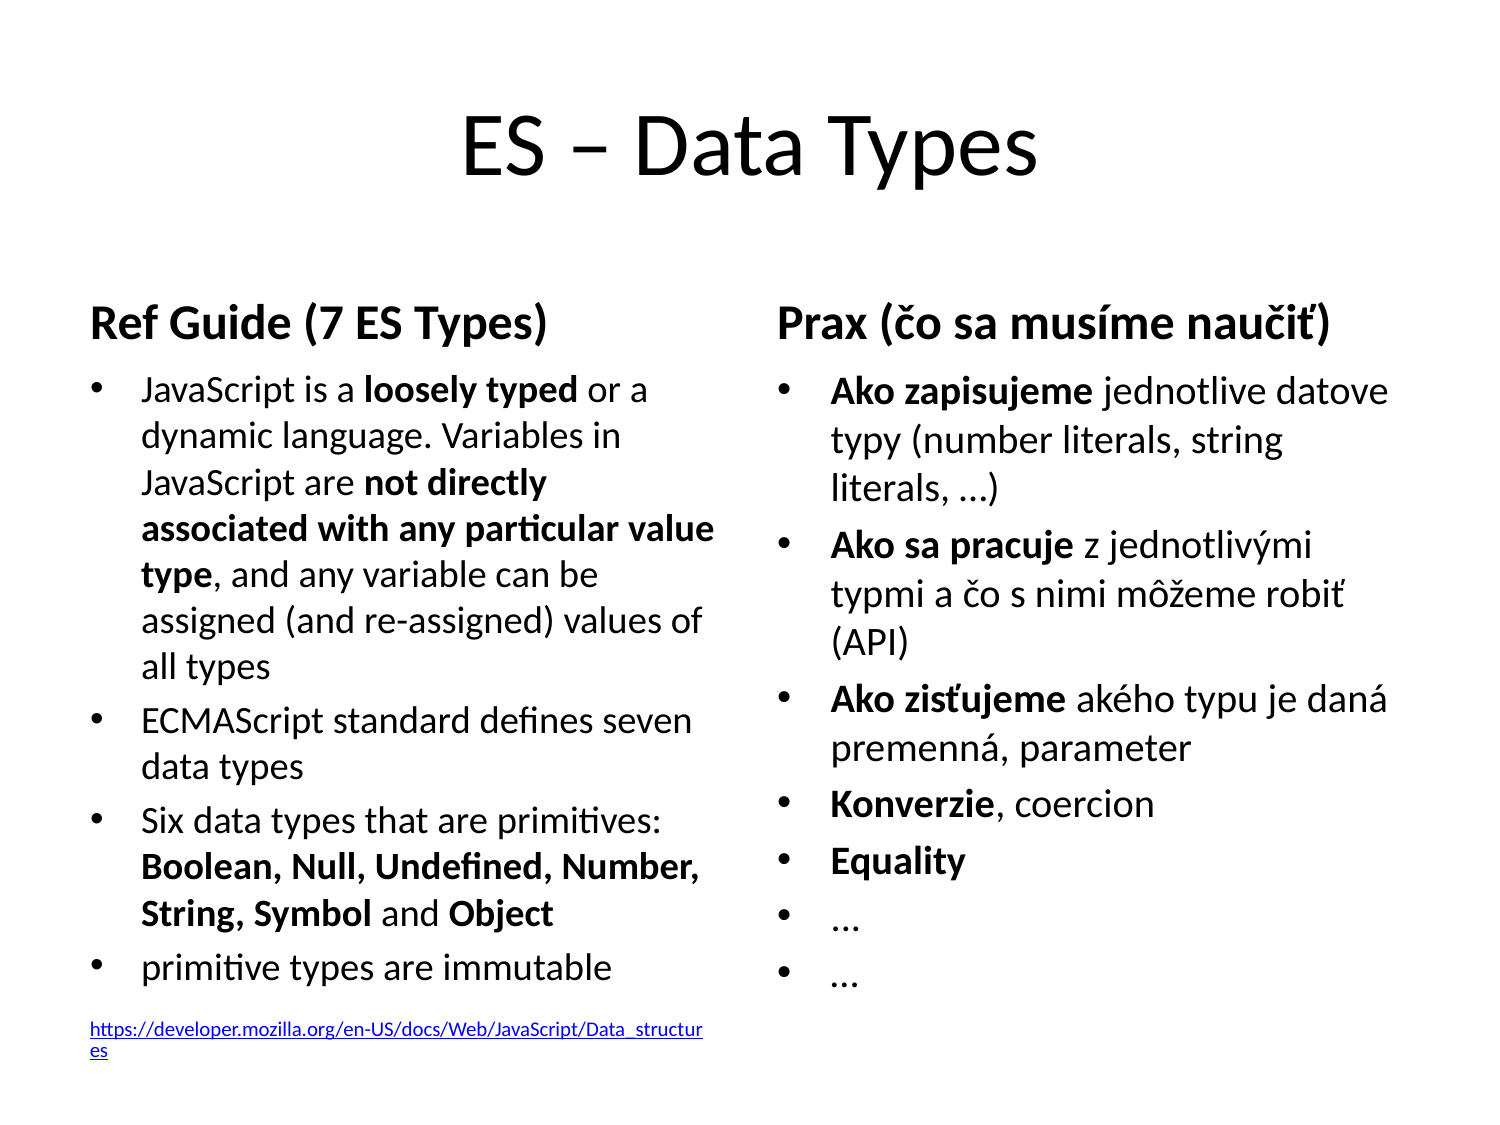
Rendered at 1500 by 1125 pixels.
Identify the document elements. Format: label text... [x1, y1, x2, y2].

list Prax (čo sa musíme naučiť) [761, 251, 1425, 356]
title ES – Data Types [75, 45, 1425, 233]
list Ref Guide (7 ES Types) [75, 251, 738, 356]
text_box https://developer.mozilla.org/en-US/docs/Web/JavaScript/Data_structures [75, 1008, 726, 1073]
list Ako zapisujeme jednotlive datove typy (number literals, string literals, …) Ako sa pracuje z jednotlivými typmi a čo s nimi môžeme robiť (API) Ako zisťujeme akého typu je daná premenná, parameter Konverzie, coercion Equality ... … [761, 356, 1425, 1005]
list JavaScript is a loosely typed or a dynamic language. Variables in JavaScript are not directly associated with any particular value type, and any variable can be assigned (and re-assigned) values of all types ECMAScript standard defines seven data types Six data types that are primitives: Boolean, Null, Undefined, Number, String, Symbol and Object primitive types are immutable [75, 356, 738, 1005]
